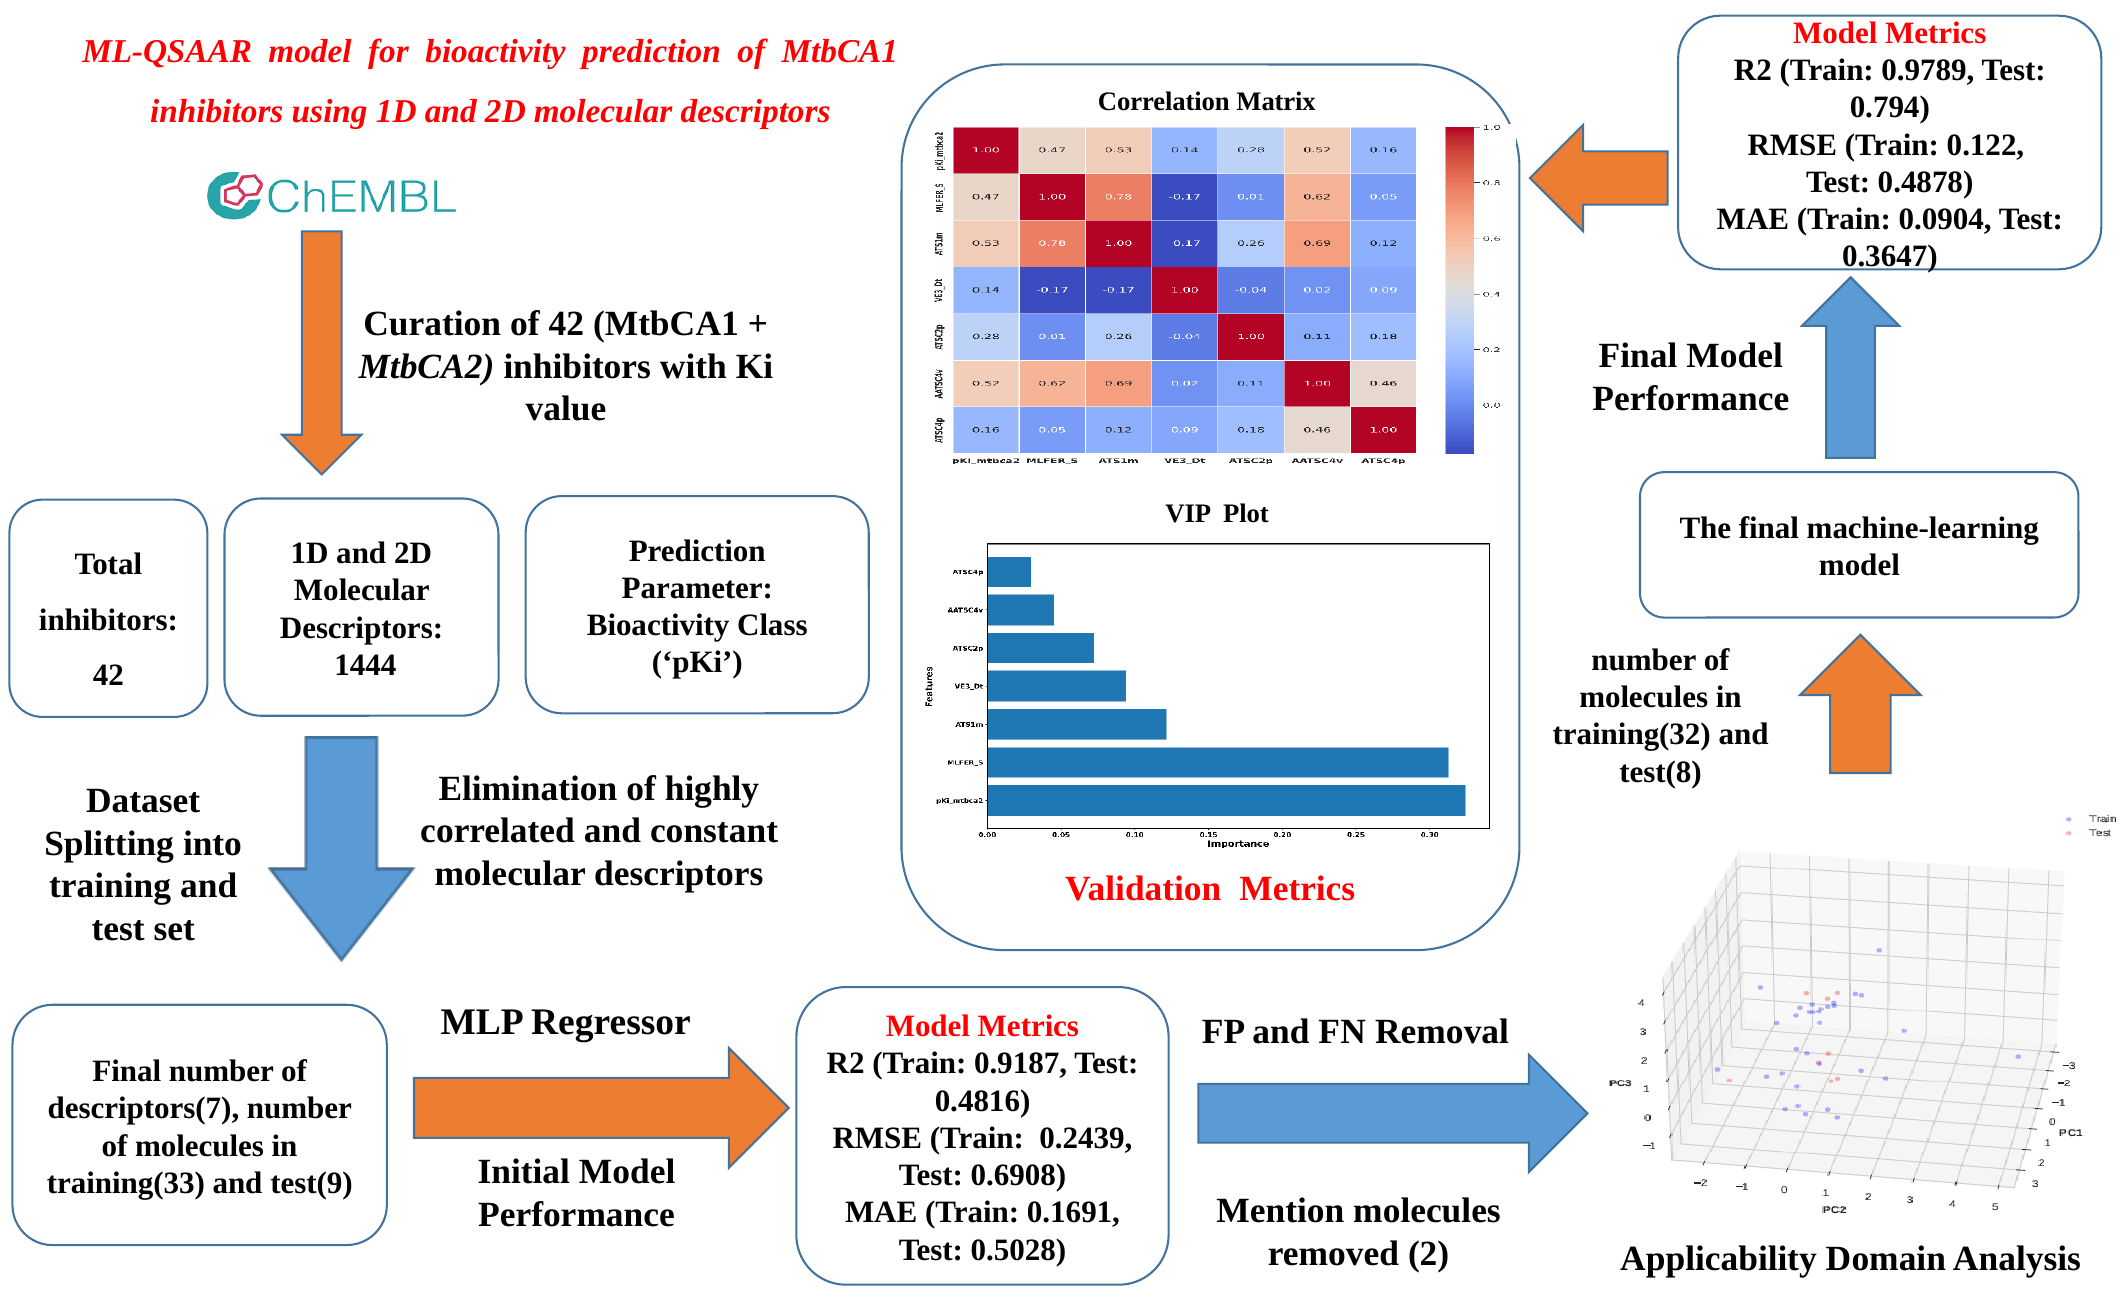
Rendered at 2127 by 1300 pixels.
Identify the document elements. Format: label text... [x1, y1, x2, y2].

text_box 1D and 2D Molecular Descriptors: 1444 [223, 497, 500, 717]
text_box Elimination of highly correlated and constant molecular descriptors [416, 757, 840, 900]
text_box Dataset Splitting into training and test set [9, 769, 267, 955]
text_box Validation Metrics [1007, 857, 1414, 915]
text_box Applicability Domain Analysis [1582, 1227, 2119, 1285]
text_box ML-QSAAR model for bioactivity prediction of MtbCA1 inhibitors using 1D and 2D molecular descriptors [4, 1, 978, 137]
text_box Total inhibitors:42 [8, 498, 209, 718]
text_box [1197, 1052, 1590, 1175]
text_box VIP Plot [1014, 488, 1420, 535]
text_box [412, 1050, 791, 1140]
picture [1595, 798, 2126, 1224]
text_box Final number of descriptors(7), number of molecules in training(33) and test(9) [11, 1003, 388, 1247]
text_box [1805, 633, 1924, 775]
picture [921, 124, 1516, 473]
text_box [279, 262, 364, 476]
text_box Model Metrics R2 (Train: 0.9789, Test: 0.794) RMSE (Train: 0.122, Test: 0.4878) MAE (Train: 0.0904, Test: 0.3647) [1677, 14, 2103, 271]
text_box Mention molecules removed (2) [1155, 1180, 1562, 1300]
text_box Correlation Matrix [1003, 76, 1410, 123]
picture [267, 736, 416, 963]
picture [203, 133, 460, 262]
text_box [1802, 275, 1902, 459]
text_box Final Model Performance [1542, 324, 1840, 425]
text_box MLP Regressor [331, 989, 801, 1050]
text_box FP and FN Removal [1165, 1000, 1546, 1101]
text_box Curation of 42 (MtbCA1 + MtbCA2) inhibitors with Ki value [343, 293, 797, 436]
text_box The final machine-learning model [1638, 471, 2080, 619]
text_box number of molecules in training(32) and test(8) [1516, 631, 1805, 846]
text_box Model Metrics R2 (Train: 0.9187, Test: 0.4816) RMSE (Train: 0.2439, Test: 0.6908) MAE (Train: 0.1691, Test: 0.5028) [795, 986, 1170, 1286]
text_box [900, 63, 1521, 952]
text_box Prediction Parameter: Bioactivity Class (‘pKi’) [524, 495, 870, 715]
picture [921, 537, 1499, 854]
text_box [1528, 122, 1669, 234]
text_box Initial Model Performance [373, 1140, 780, 1241]
